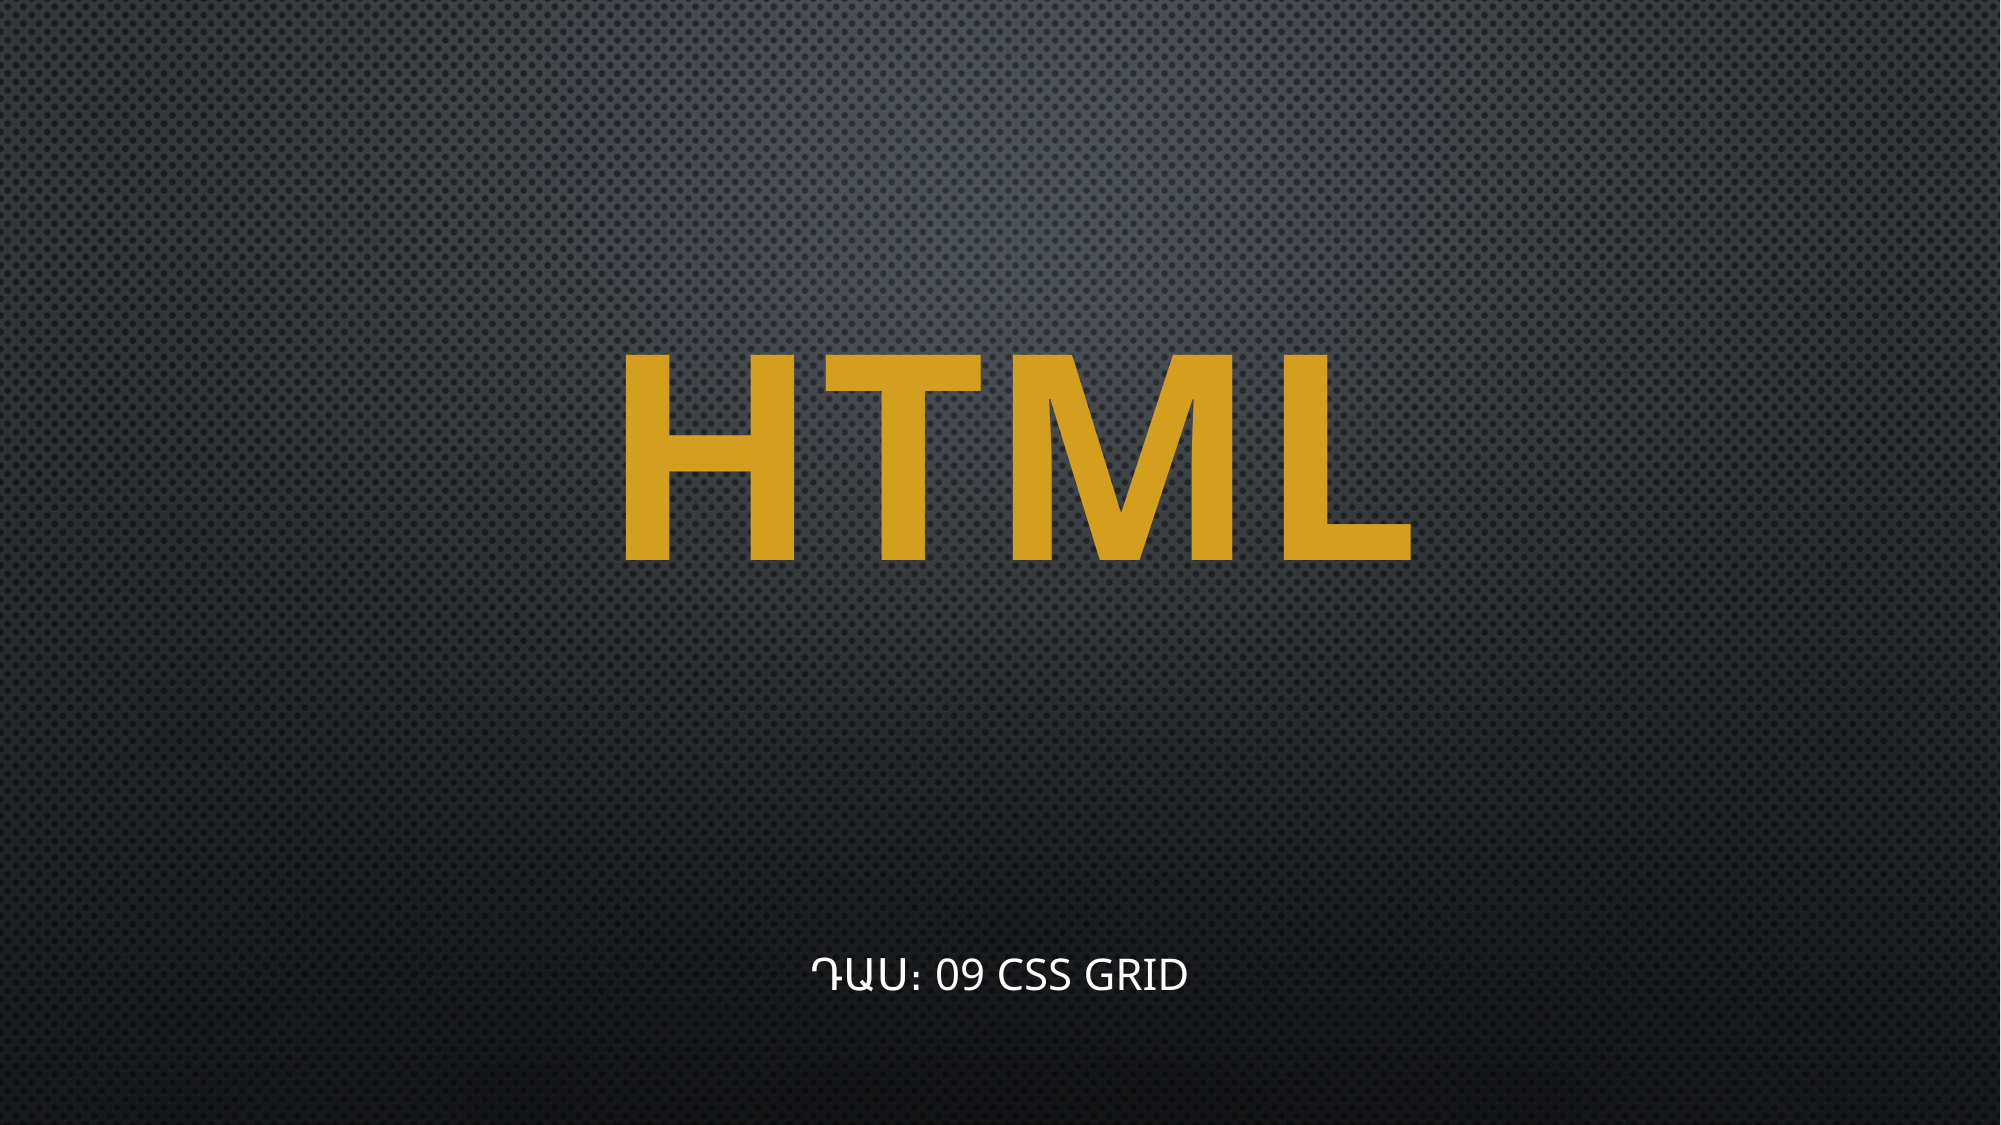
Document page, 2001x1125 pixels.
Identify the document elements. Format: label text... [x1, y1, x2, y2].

picture [0, 0, 2001, 1125]
title HTML [92, 99, 1929, 625]
subtitle Դաս։ 09 CSS Grid [288, 792, 1712, 1025]
